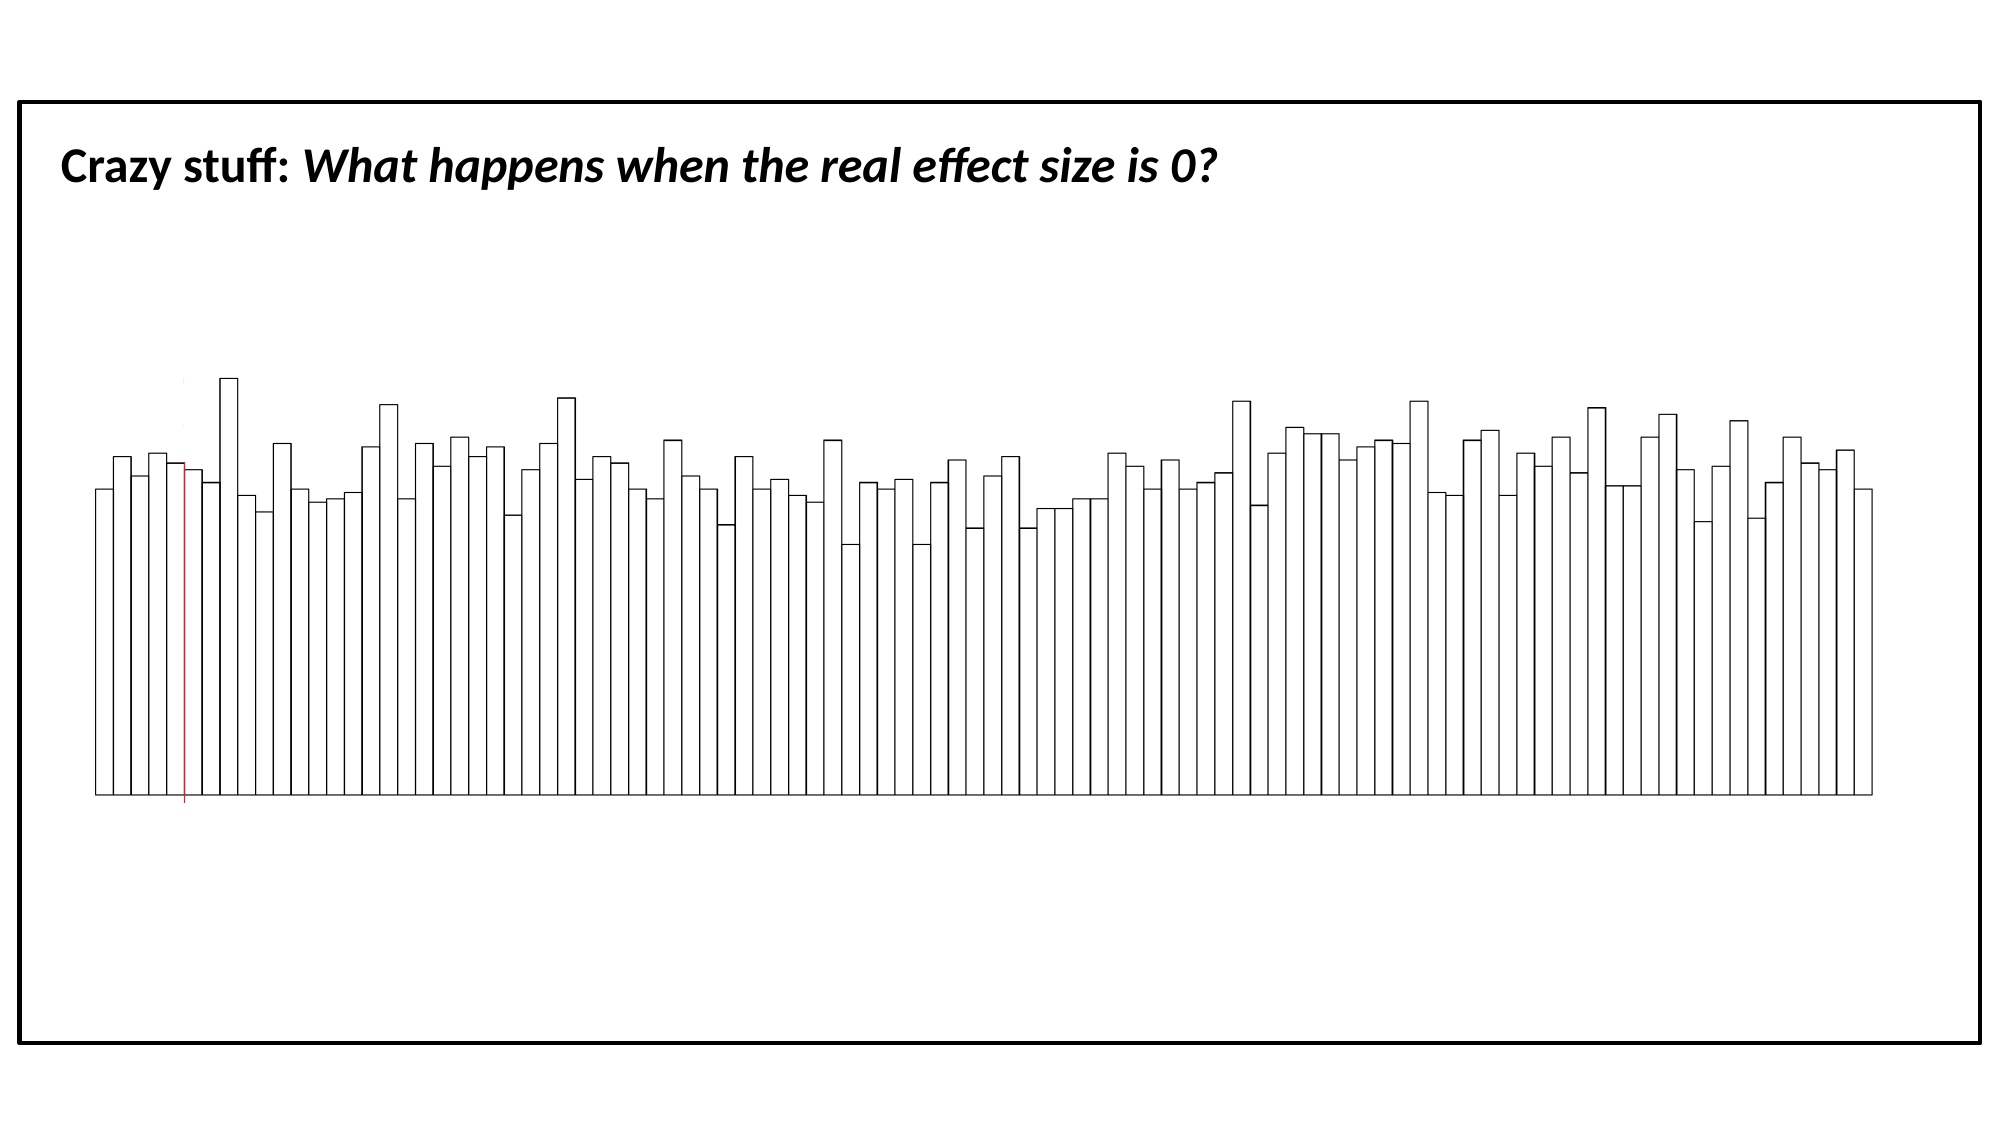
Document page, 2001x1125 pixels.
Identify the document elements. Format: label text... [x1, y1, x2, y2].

text_box Crazy stuff: What happens when the real effect size is 0? [46, 125, 1976, 261]
picture [64, 351, 1884, 803]
text_box [17, 100, 1982, 1045]
